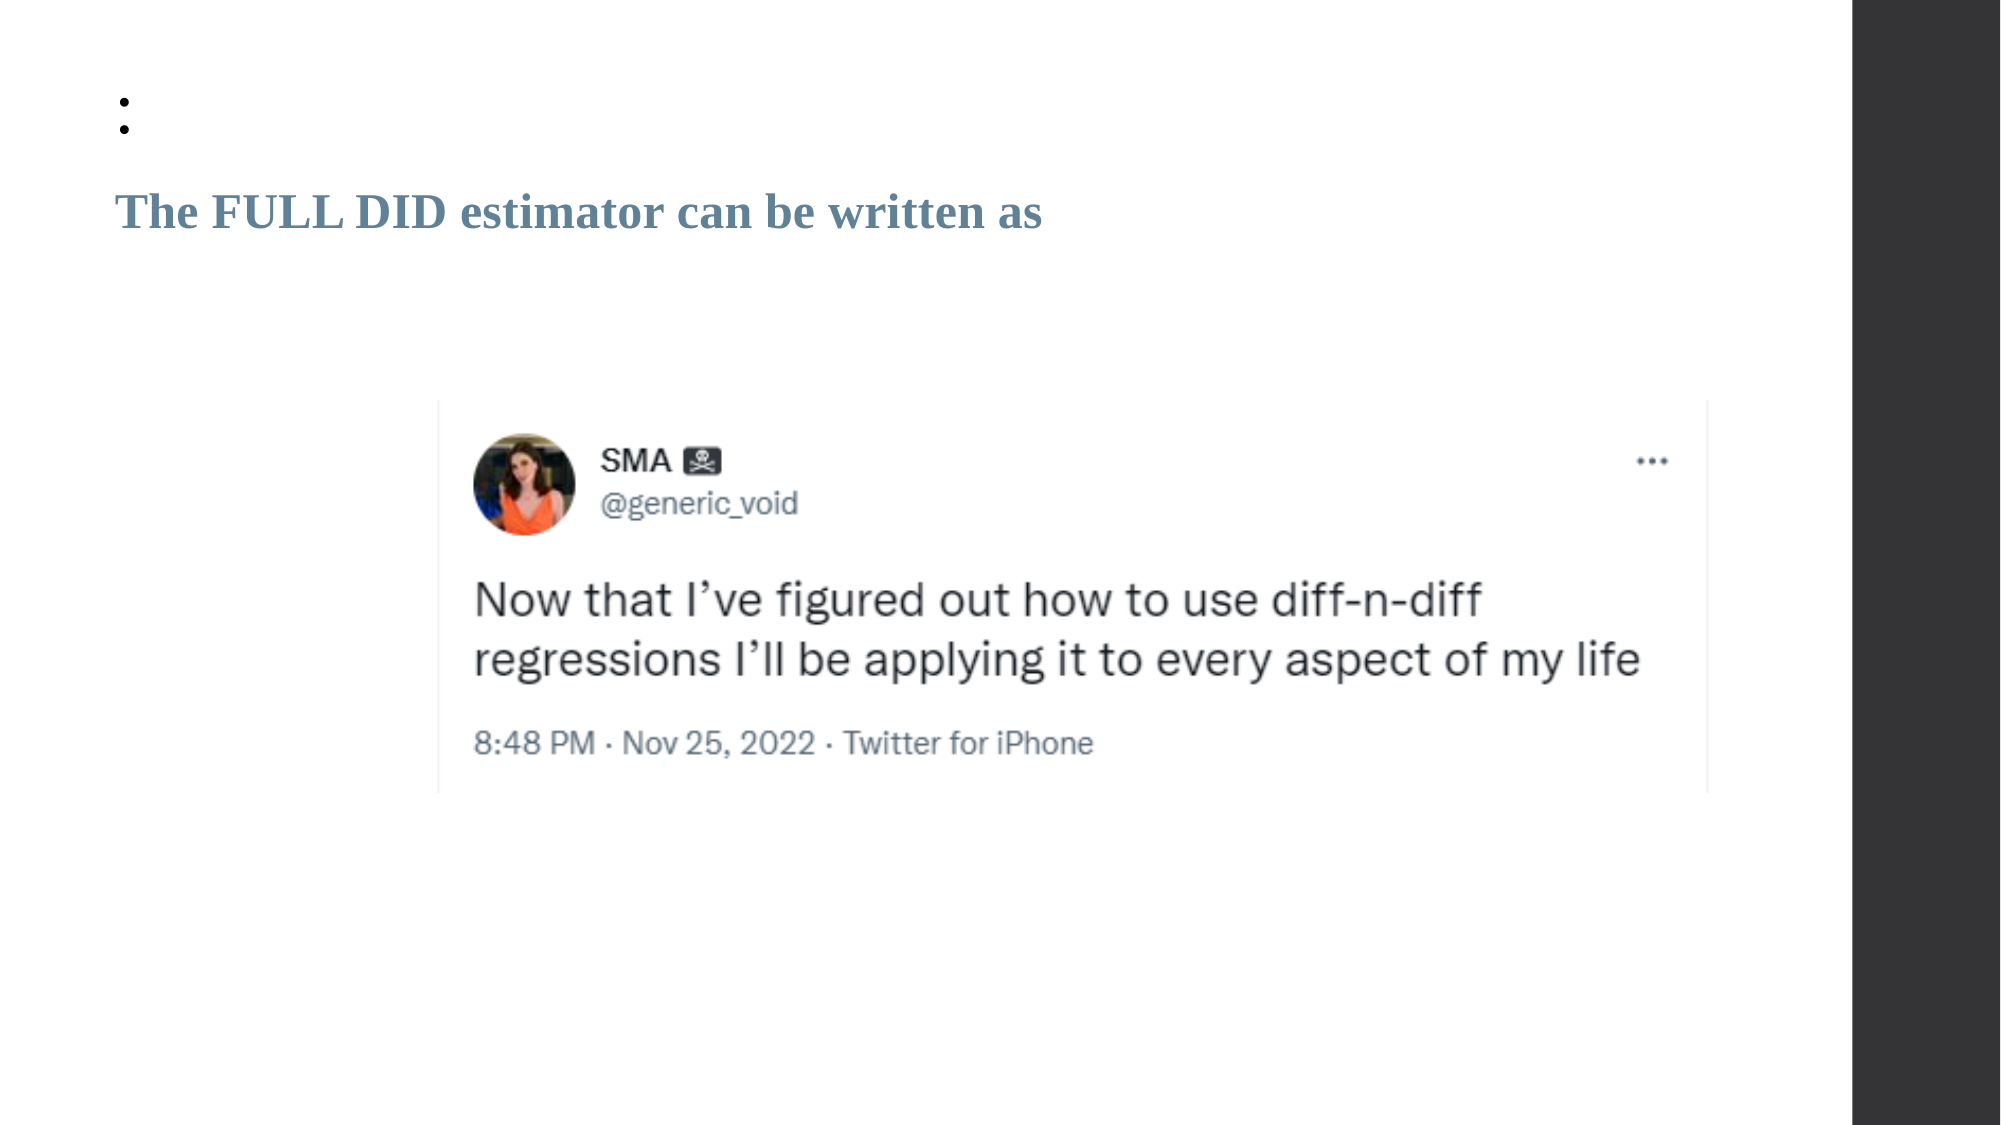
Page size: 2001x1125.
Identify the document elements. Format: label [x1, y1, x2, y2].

picture [436, 400, 1744, 793]
